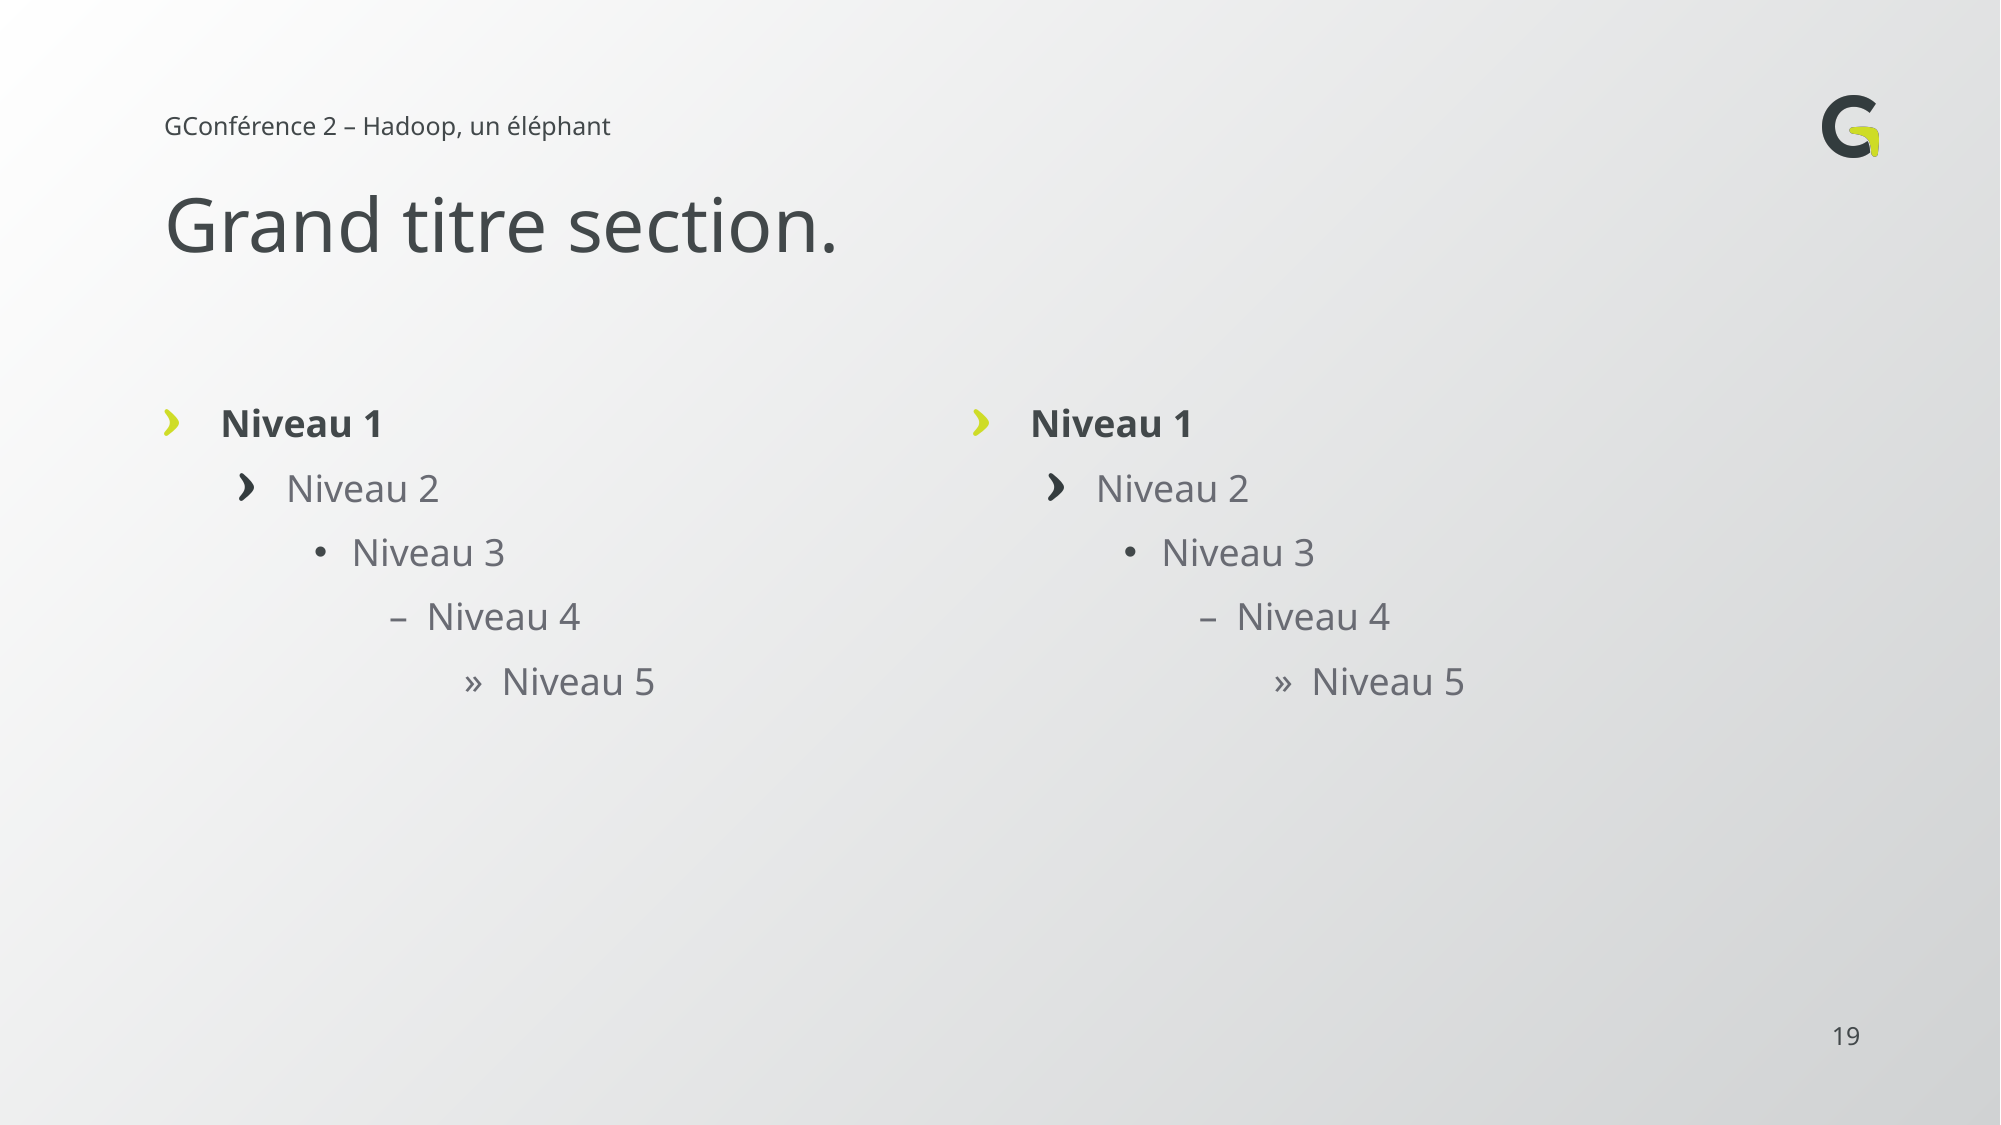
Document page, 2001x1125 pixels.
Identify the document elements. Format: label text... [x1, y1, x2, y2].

picture [239, 473, 254, 501]
picture [1048, 473, 1064, 501]
slide_number 19 [1783, 1013, 1876, 1059]
title Grand titre section. [150, 180, 1703, 325]
list Niveau 1 Niveau 2 Niveau 3 Niveau 4 Niveau 5 [149, 383, 894, 977]
picture [164, 409, 179, 436]
picture [1822, 95, 1879, 158]
picture [973, 409, 989, 436]
list Niveau 1 Niveau 2 Niveau 3 Niveau 4 Niveau 5 [959, 383, 1703, 977]
